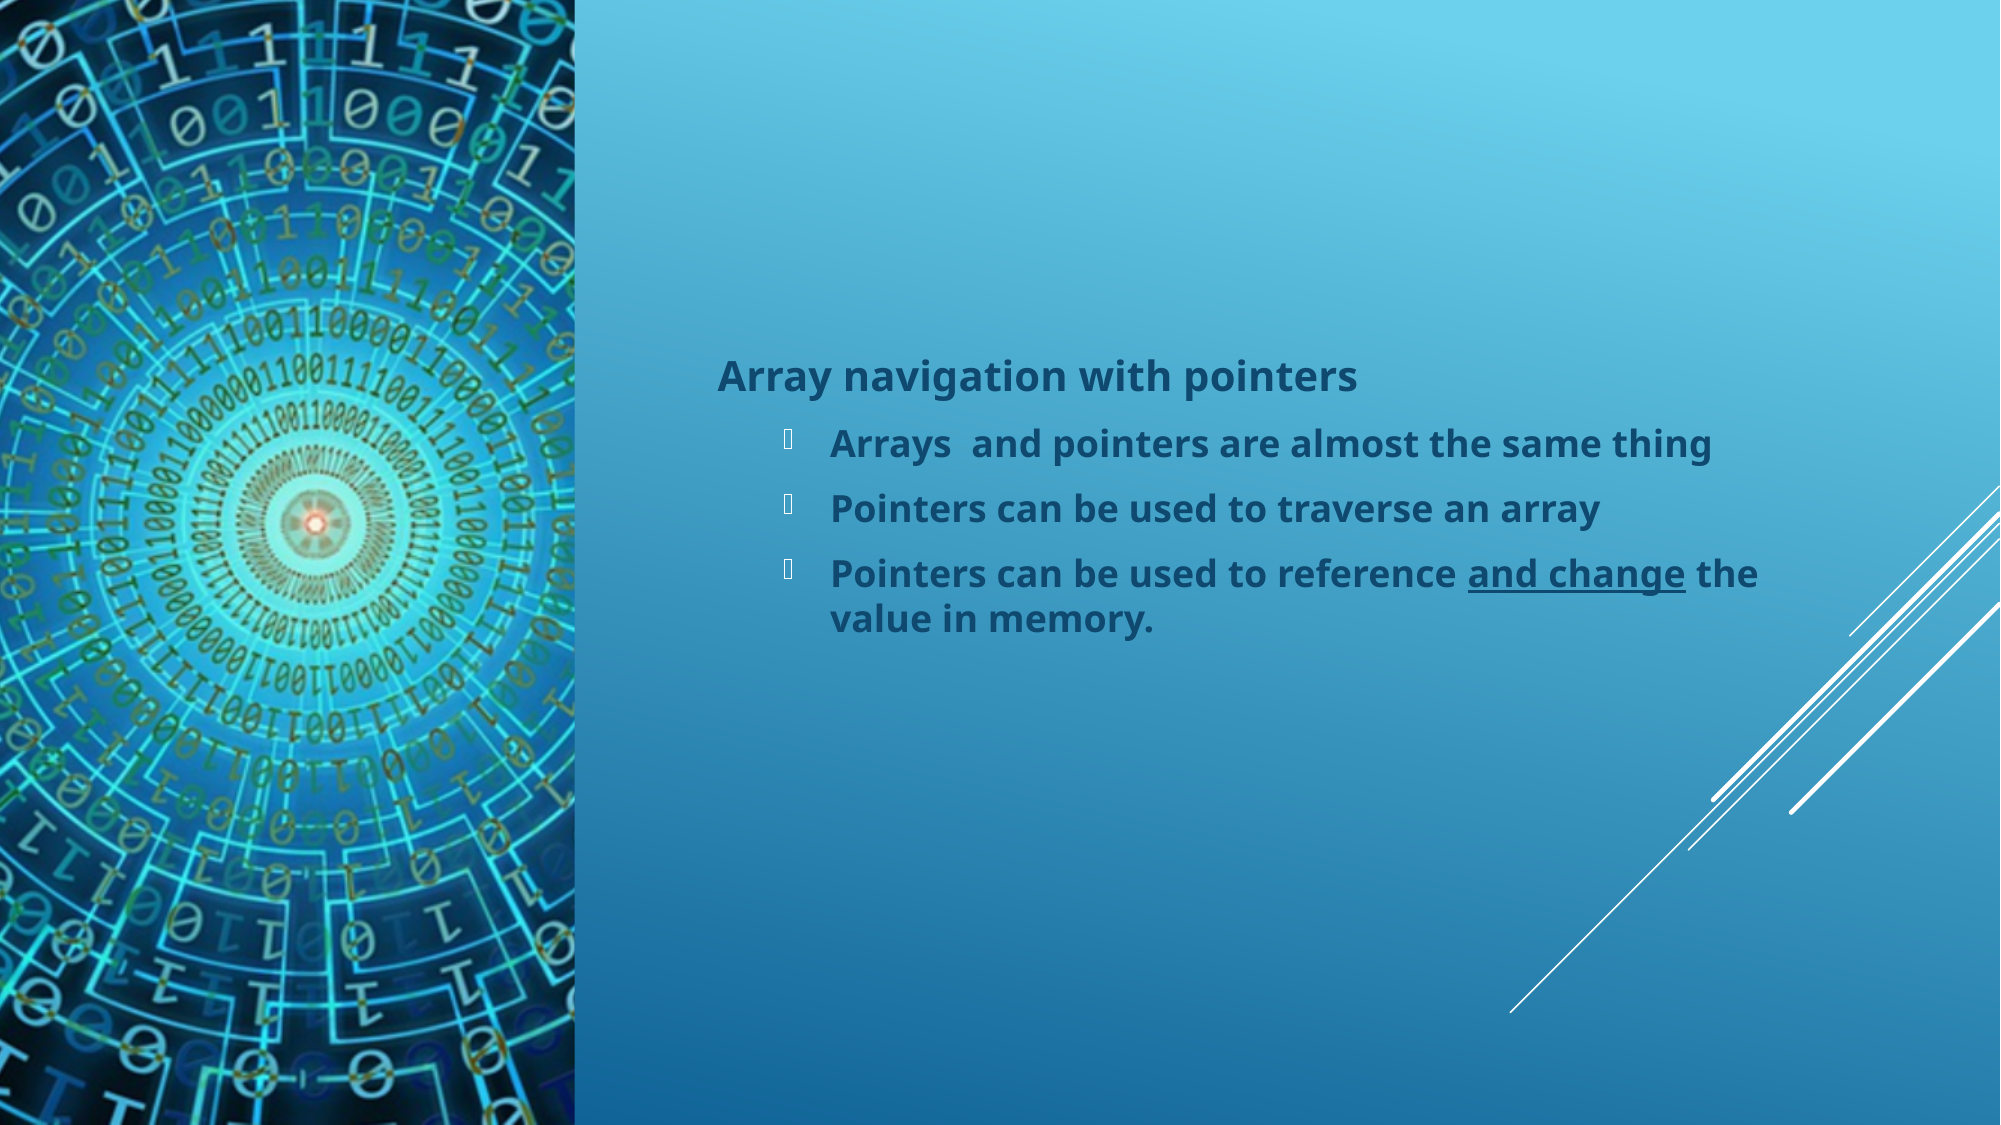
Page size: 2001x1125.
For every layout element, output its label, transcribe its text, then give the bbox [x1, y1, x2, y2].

picture [0, 950, 11, 969]
list Array navigation with pointers Arrays and pointers are almost the same thing Pointers can be used to traverse an array Pointers can be used to reference and change the value in memory. [702, 51, 1793, 1010]
picture [0, 0, 575, 1125]
